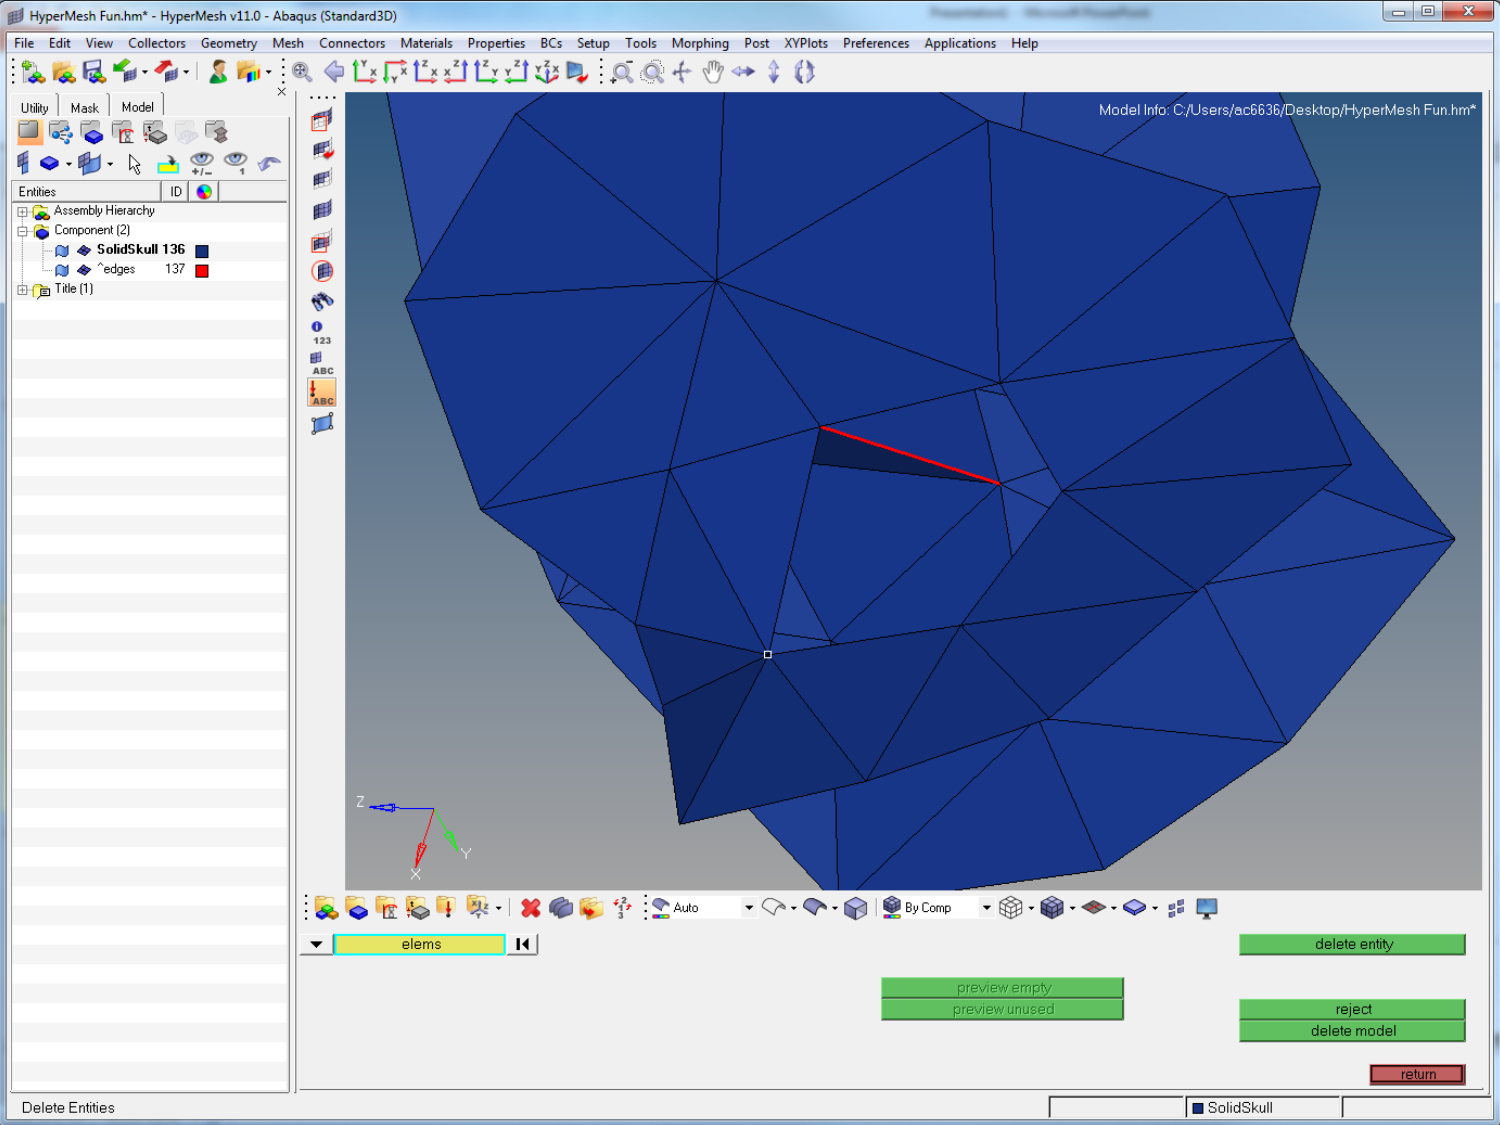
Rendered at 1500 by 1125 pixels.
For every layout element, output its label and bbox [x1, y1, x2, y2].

list [0, 0, 1500, 1125]
